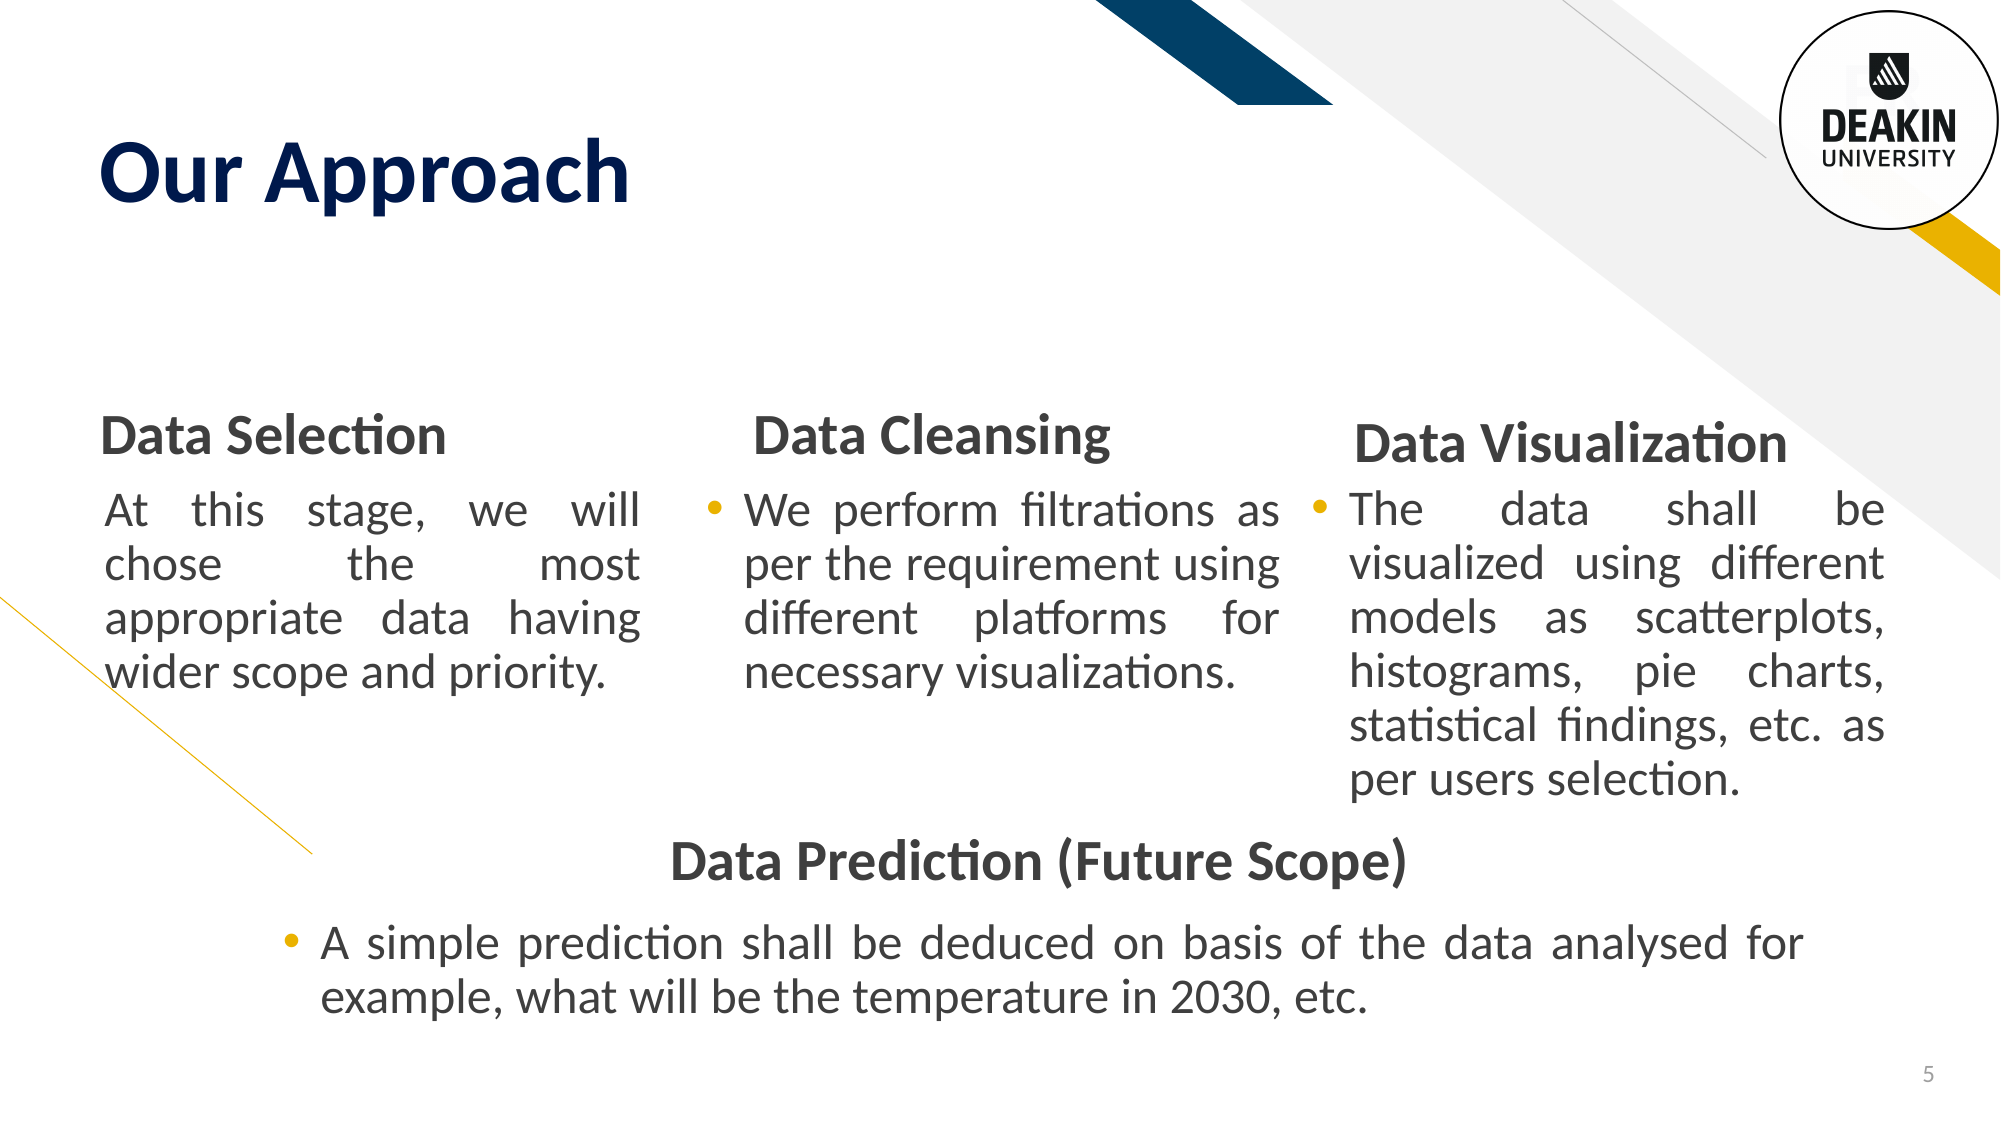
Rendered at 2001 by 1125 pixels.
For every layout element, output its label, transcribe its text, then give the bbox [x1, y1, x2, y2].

title Our Approach [85, 34, 1453, 223]
text_box The data shall be visualized using different models as scatterplots, histograms, pie charts, statistical findings, etc. as per users selection. [1221, 474, 1901, 1010]
slide_number 5 [1828, 1042, 1950, 1103]
list Data Cleansing [738, 345, 1638, 474]
text_box Data Visualization [1339, 353, 2000, 482]
list We perform filtrations as per the requirement using different platforms for necessary visualizations. [616, 475, 1221, 908]
list Data Selection [85, 345, 738, 474]
picture [1779, 10, 1999, 230]
text_box A simple prediction shall be deduced on basis of the data analysed for example, what will be the temperature in 2030, etc. [193, 908, 1821, 1125]
list At this stage, we will chose the most appropriate data having wider scope and priority. [14, 475, 616, 1004]
text_box Data Prediction (Future Scope) [655, 771, 1554, 900]
